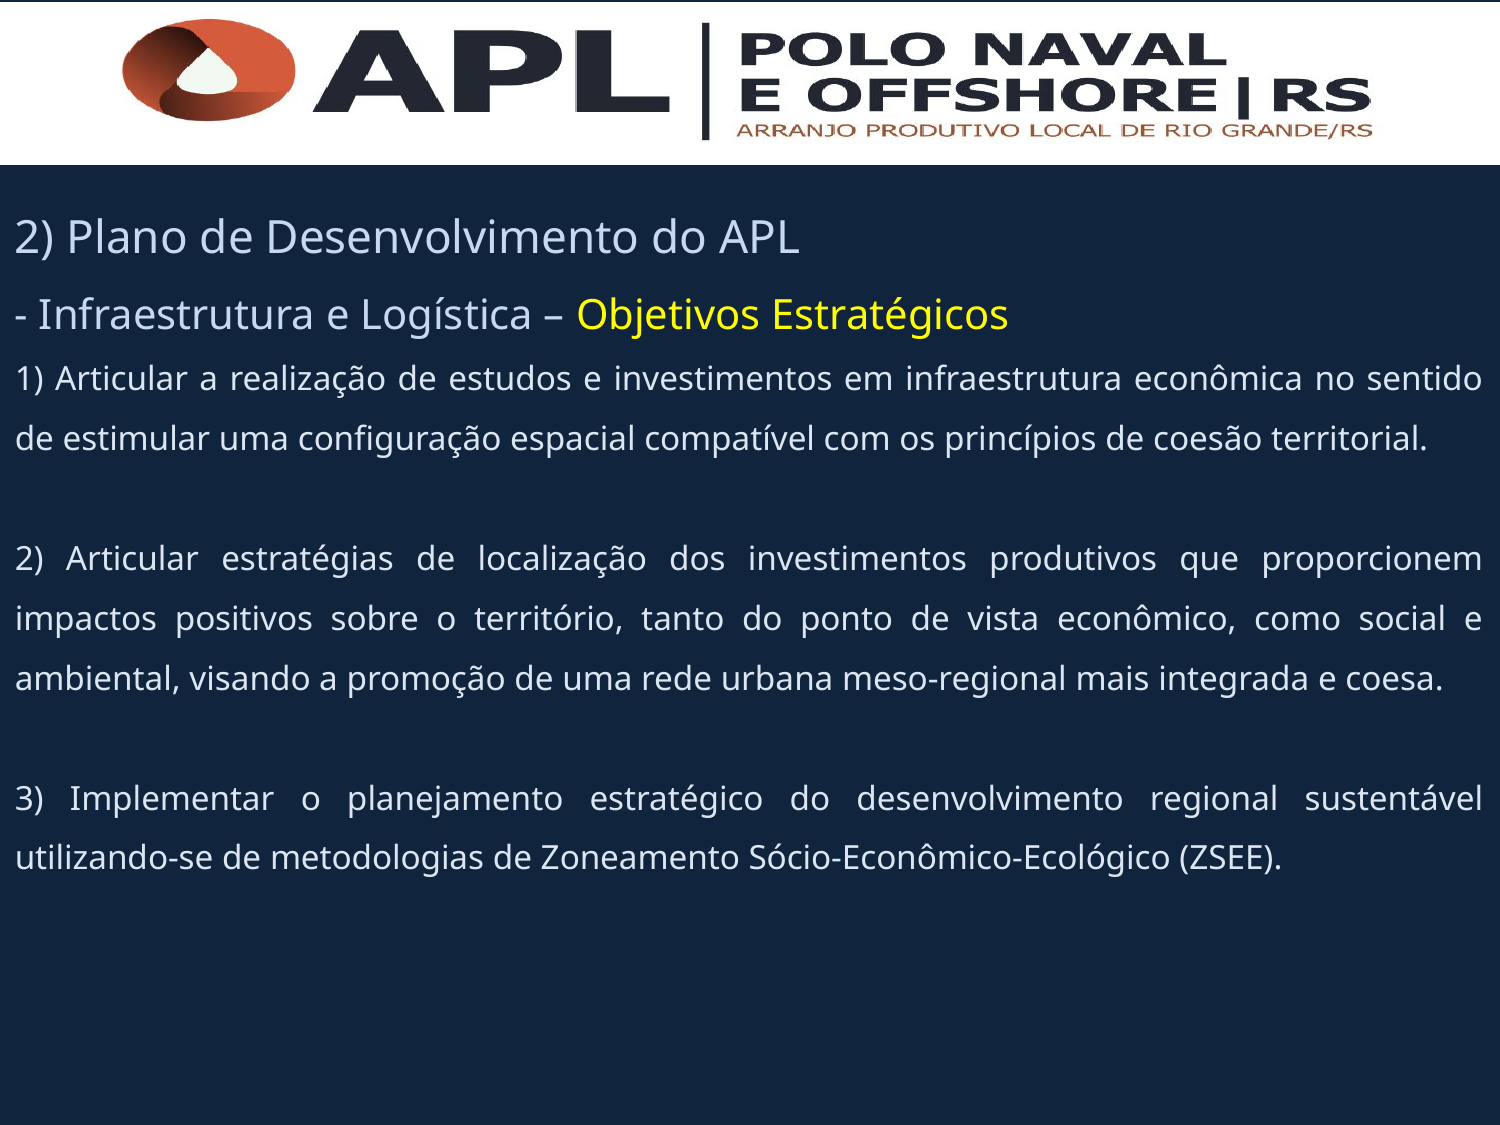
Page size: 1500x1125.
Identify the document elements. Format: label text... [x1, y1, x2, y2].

picture [0, 2, 1500, 165]
text_box 2) Plano de Desenvolvimento do APL - Infraestrutura e Logística – Objetivos Estratégicos 1) Articular a realização de estudos e investimentos em infraestrutura econômica no sentido de estimular uma configuração espacial compatível com os princípios de coesão territorial. 2) Articular estratégias de localização dos investimentos produtivos que proporcionem impactos positivos sobre o território, tanto do ponto de vista econômico, como social e ambiental, visando a promoção de uma rede urbana meso-regional mais integrada e coesa. 3) Implementar o planejamento estratégico do desenvolvimento regional sustentável utilizando-se de metodologias de Zoneamento Sócio-Econômico-Ecológico (ZSEE). [0, 172, 1500, 884]
